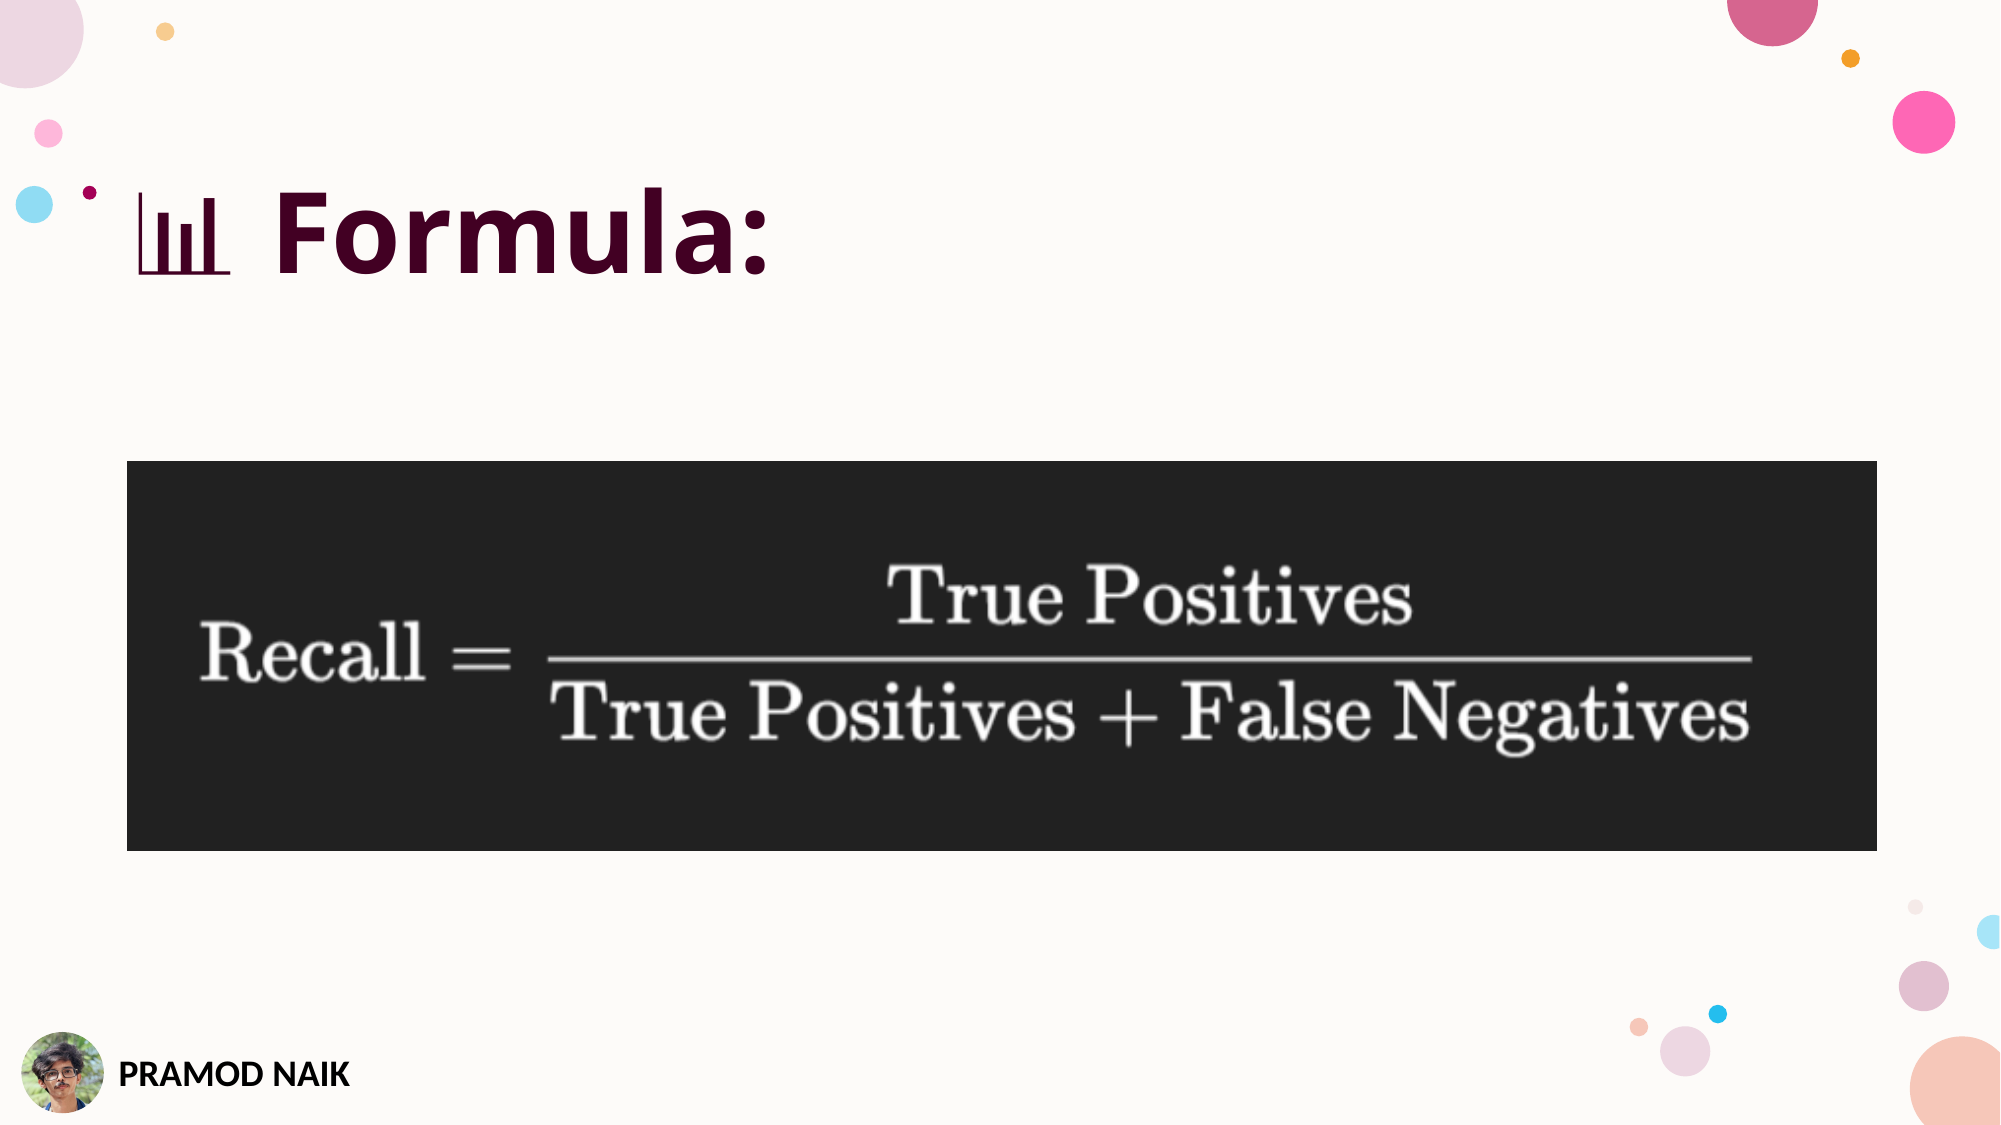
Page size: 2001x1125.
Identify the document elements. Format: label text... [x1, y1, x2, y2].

picture [21, 1031, 104, 1114]
title 📊 Formula: [113, 128, 1862, 346]
picture [127, 461, 1877, 851]
